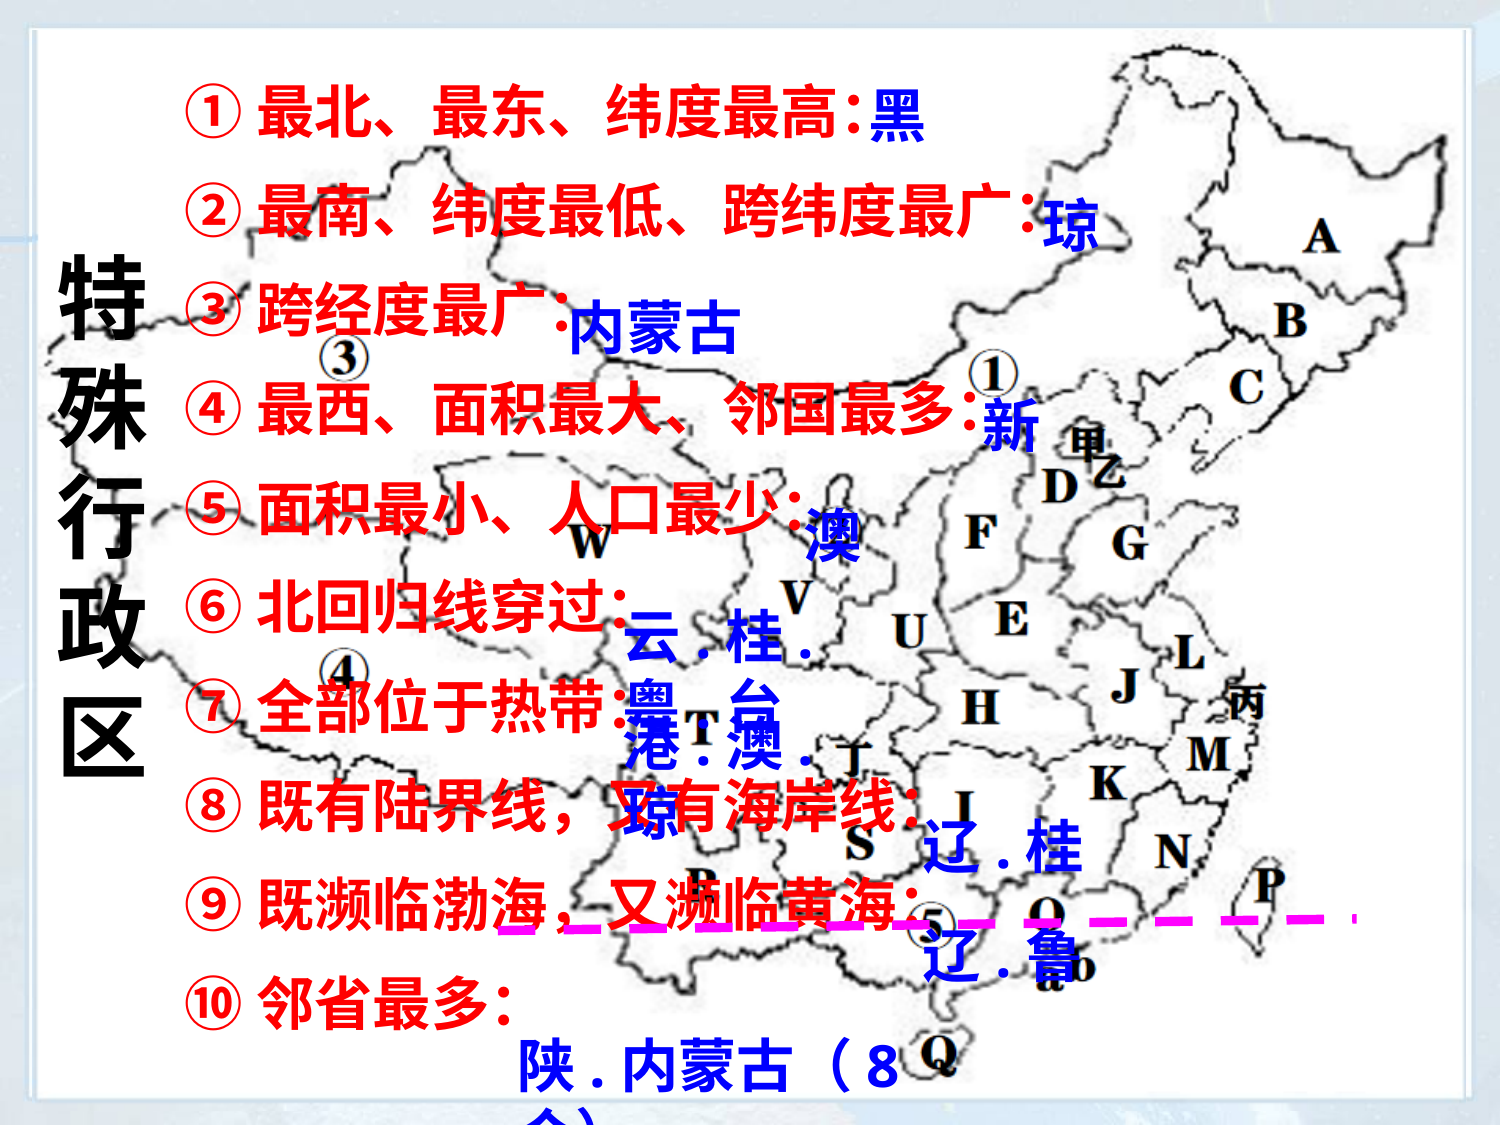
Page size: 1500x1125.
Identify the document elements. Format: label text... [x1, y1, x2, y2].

text_box 陕.内蒙古（8个） [502, 1119, 1007, 1125]
picture [0, 0, 1500, 1125]
